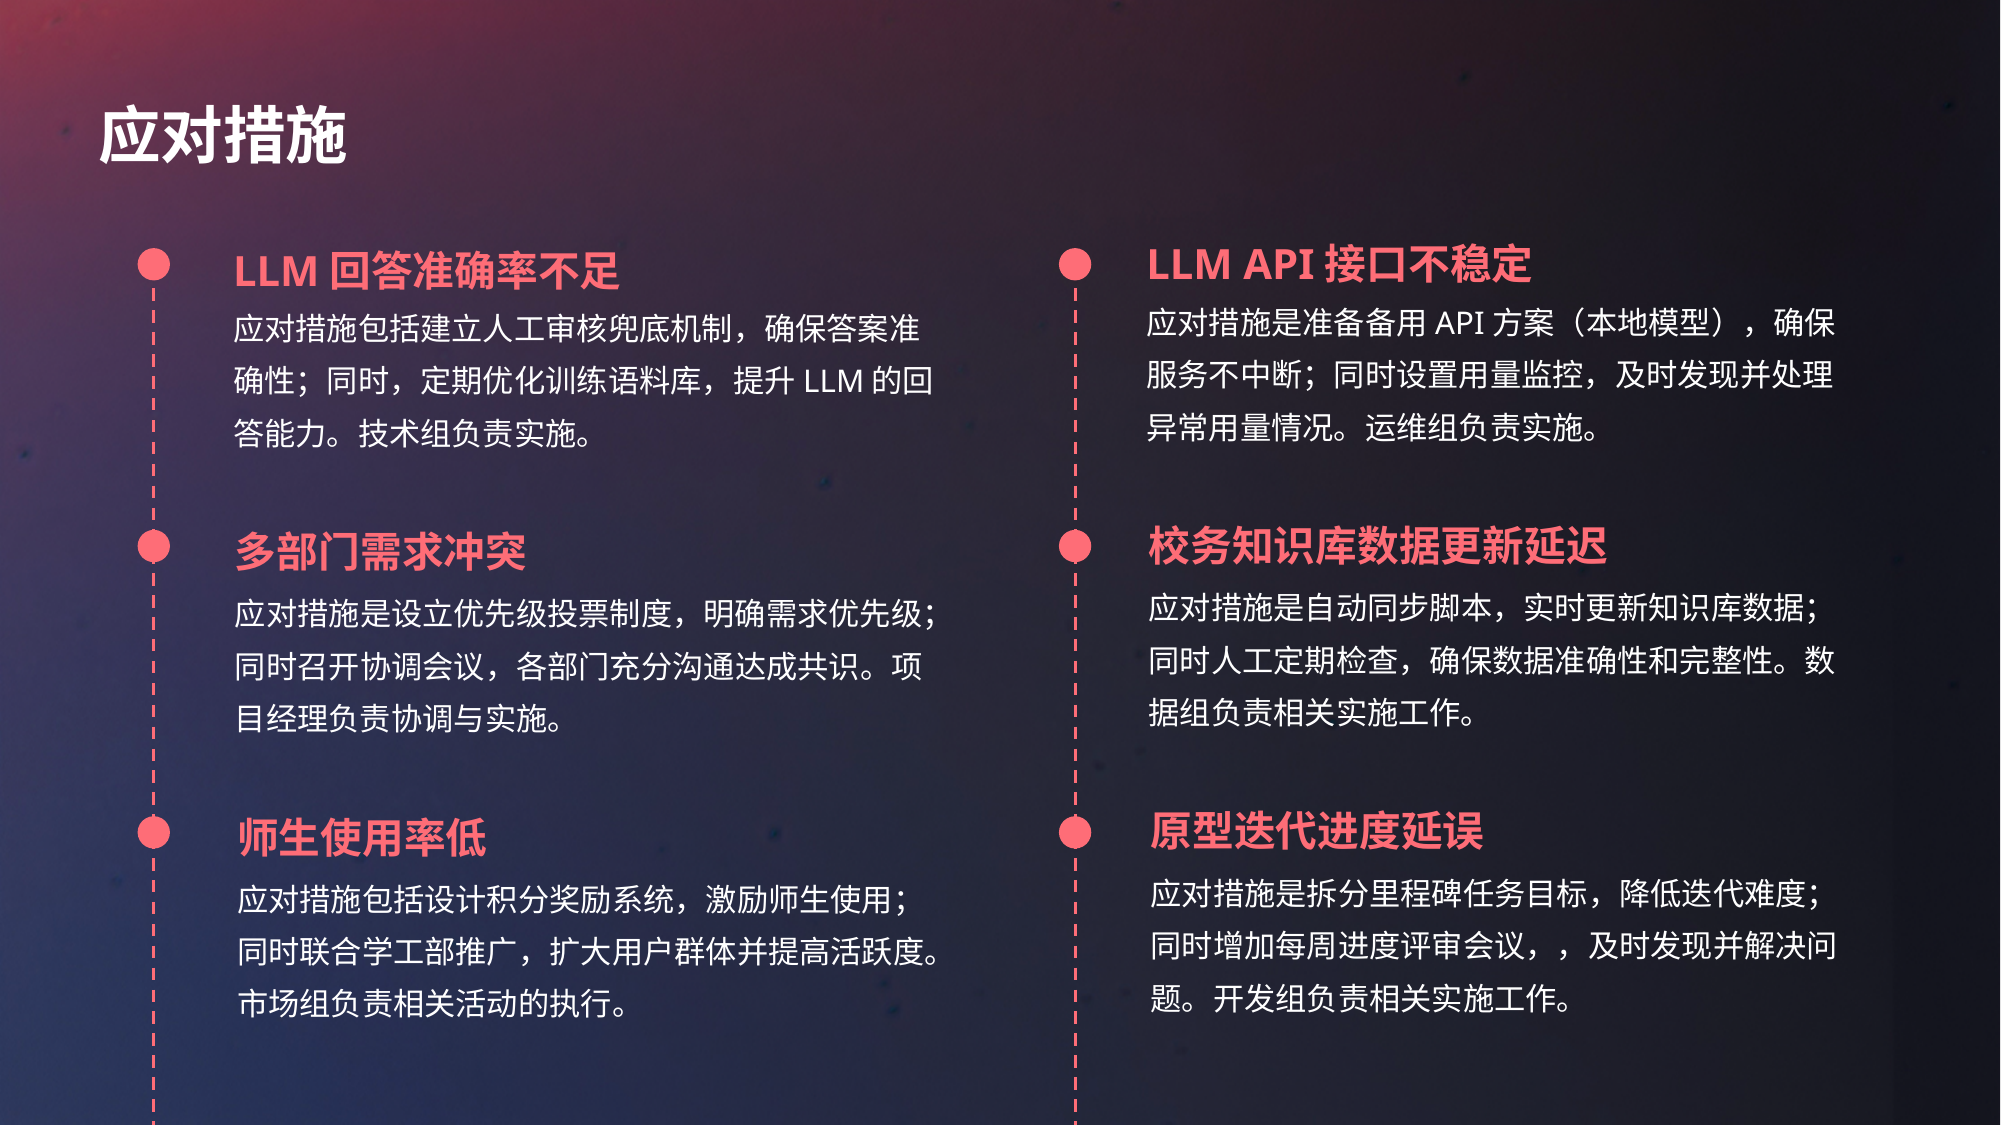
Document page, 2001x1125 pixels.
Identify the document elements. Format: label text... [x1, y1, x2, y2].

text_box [137, 247, 171, 1125]
text_box 应对措施包括建立人工审核兜底机制，确保答案准确性；同时，定期优化训练语料库，提升LLM的回答能力。技术组负责实施。 [212, 274, 949, 472]
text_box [1058, 247, 1092, 1125]
text_box 师生使用率低 [216, 781, 941, 844]
text_box 原型迭代进度延误 [1130, 775, 1868, 875]
text_box 应对措施包括设计积分奖励系统，激励师生使用；同时联合学工部推广，扩大用户群体并提高活跃度。市场组负责相关活动的执行。 [216, 844, 953, 1034]
text_box 应对措施是准备备用API方案（本地模型），确保服务不中断；同时设置用量监控，及时发现并处理异常用量情况。运维组负责实施。 [1126, 268, 1863, 458]
text_box 校务知识库数据更新延迟 [1128, 490, 1866, 590]
text_box 多部门需求冲突 [214, 496, 929, 559]
text_box 应对措施是设立优先级投票制度，明确需求优先级；同时召开协调会议，各部门充分沟通达成共识。项目经理负责协调与实施。 [214, 559, 951, 749]
picture [0, 0, 2001, 1125]
text_box 应对措施是拆分里程碑任务目标，降低迭代难度；同时增加每周进度评审会议，，及时发现并解决问题。开发组负责相关实施工作。 [1130, 838, 1867, 1028]
text_box LLM API接口不稳定 [1126, 208, 1864, 308]
text_box LLM回答准确率不足 [212, 214, 927, 274]
text_box 应对措施是自动同步脚本，实时更新知识库数据；同时人工定期检查，确保数据准确性和完整性。数据组负责相关实施工作。 [1128, 553, 1865, 743]
text_box 应对措施 [78, 43, 1922, 194]
